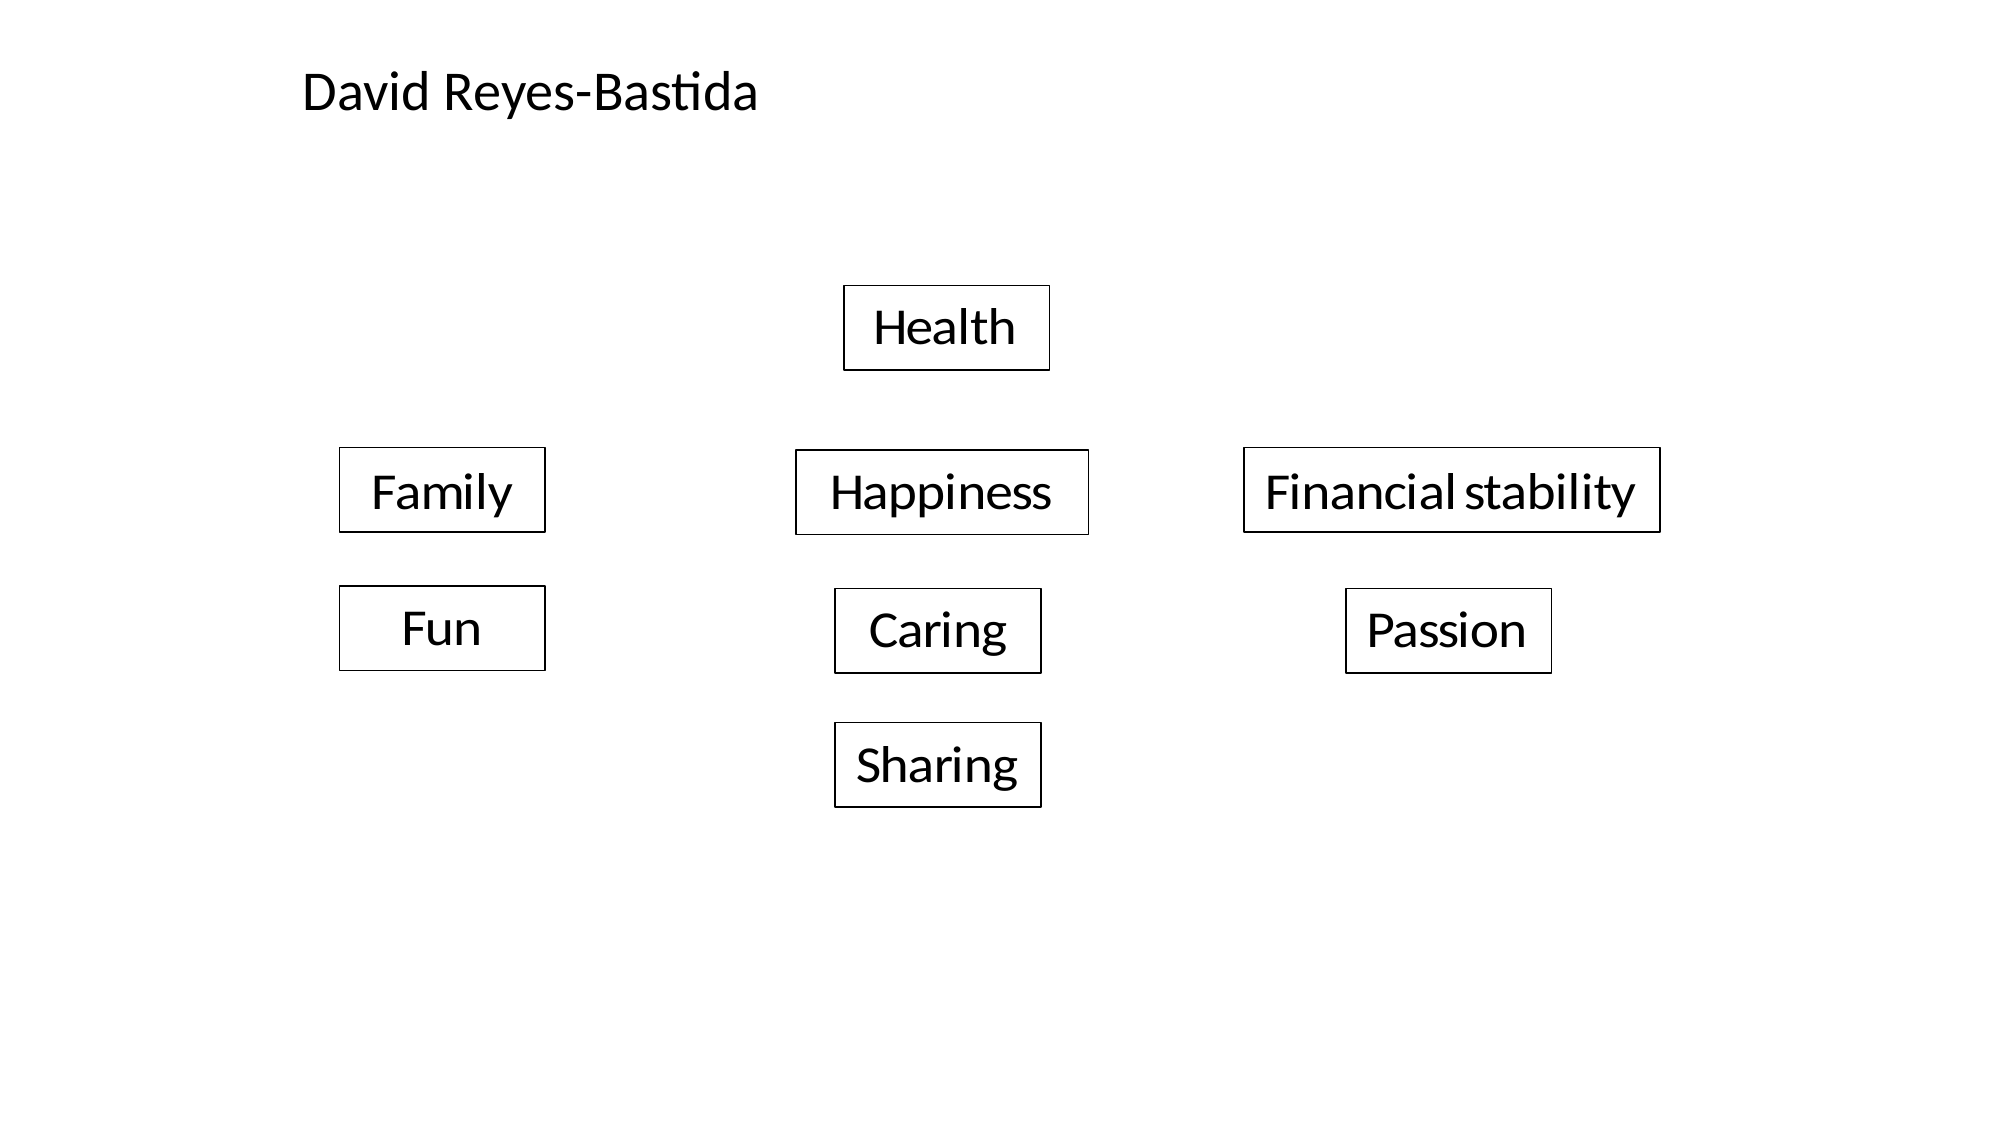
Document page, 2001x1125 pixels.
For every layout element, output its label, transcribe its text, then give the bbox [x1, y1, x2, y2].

text_box David Reyes-Bastida [287, 47, 1467, 128]
picture [338, 195, 1690, 816]
